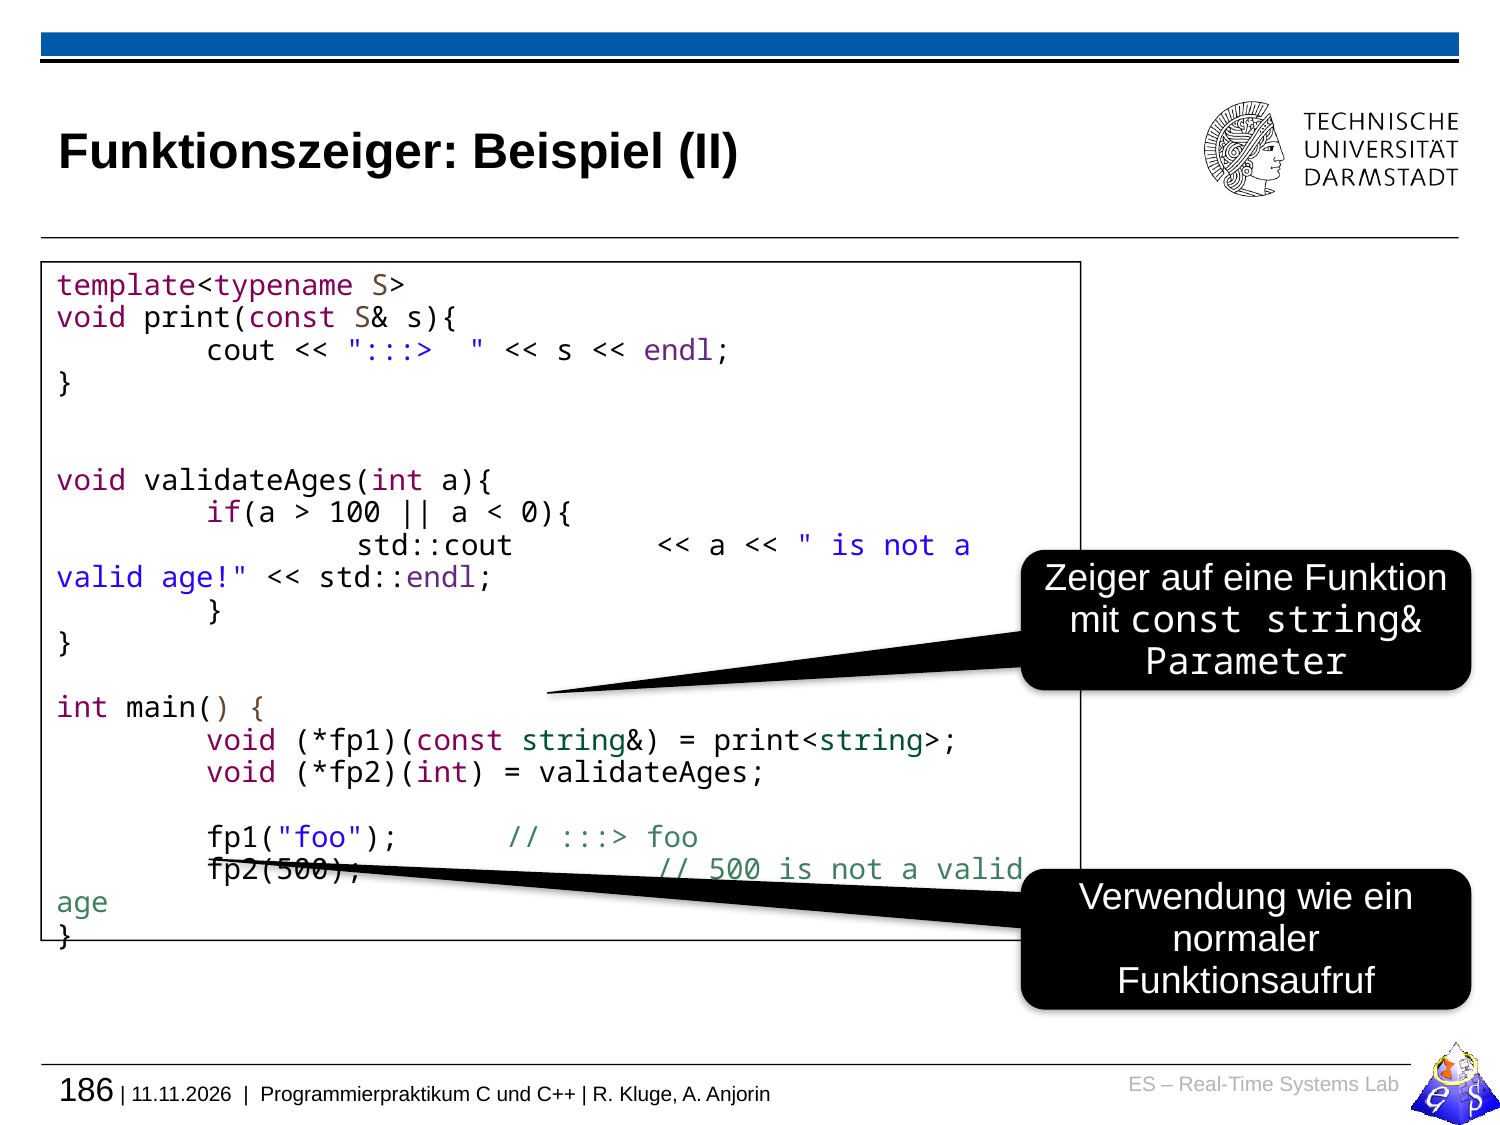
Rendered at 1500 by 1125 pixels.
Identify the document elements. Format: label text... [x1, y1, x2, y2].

text_box template<typename S> void print(const S& s){ cout << ":::> " << s << endl; } void validateAges(int a){ if(a > 100 || a < 0){ std::cout << a << " is not a valid age!" << std::endl; } } int main() { void (*fp1)(const string&) = print<string>; void (*fp2)(int) = validateAges; fp1("foo"); // :::> foo fp2(500); // 500 is not a valid age } [41, 261, 1081, 941]
picture [1187, 84, 1483, 214]
text_box Verwendung wie ein normaler Funktionsaufruf [208, 858, 1472, 1010]
text_box Zeiger auf eine Funktion mit const string& Parameter [546, 549, 1472, 694]
title Funktionszeiger: Beispiel (II) [58, 80, 1187, 218]
picture [1411, 1041, 1500, 1125]
